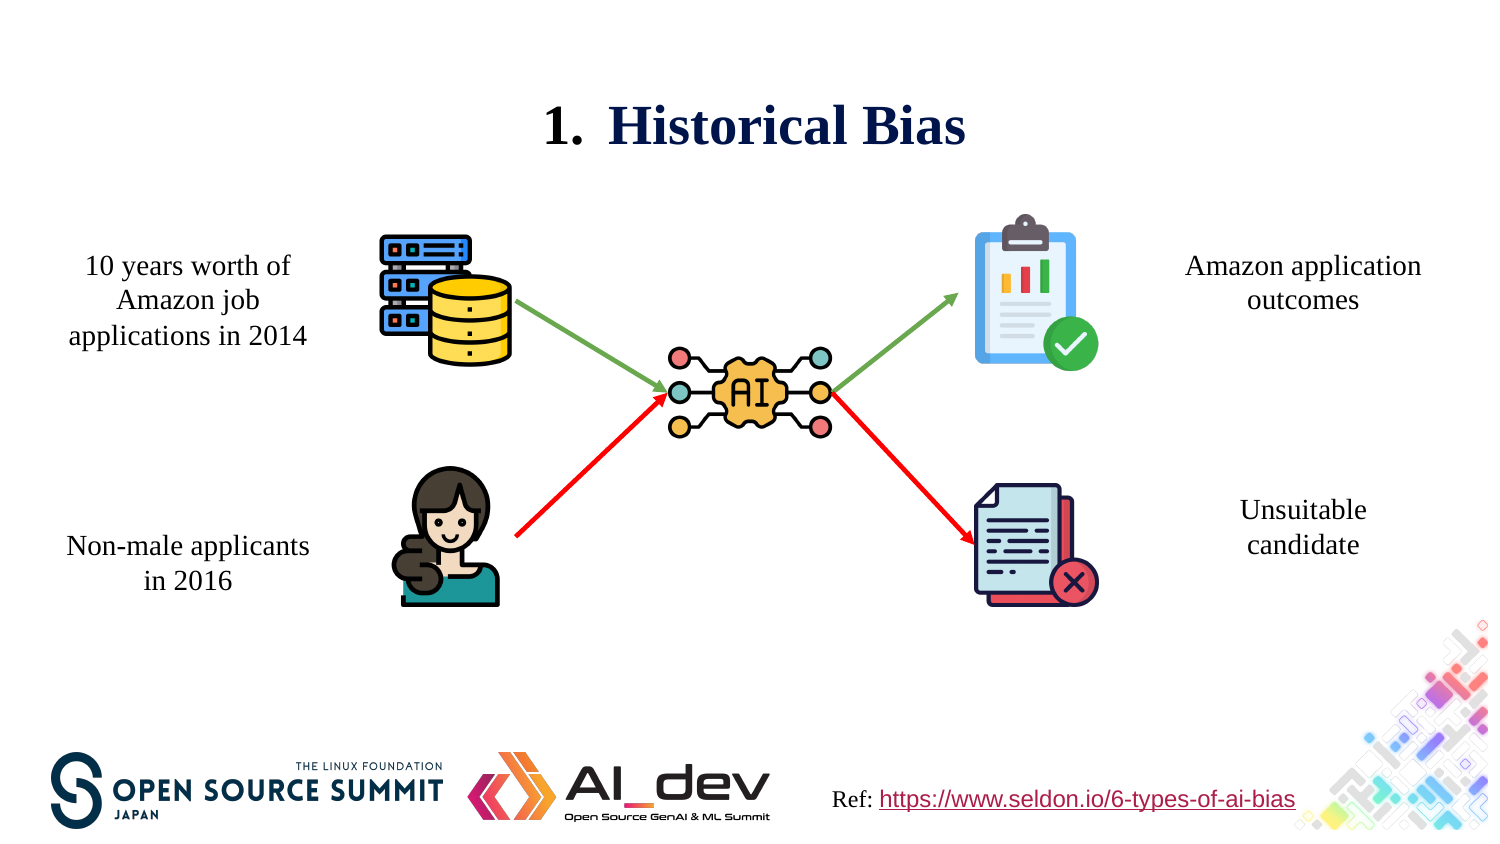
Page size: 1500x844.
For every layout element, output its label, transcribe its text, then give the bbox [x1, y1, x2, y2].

title Historical Bias [51, 72, 1449, 167]
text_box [515, 392, 668, 537]
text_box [515, 300, 668, 392]
picture [668, 310, 831, 476]
picture [375, 466, 516, 607]
text_box Non-male applicants in 2016 [51, 511, 326, 611]
list Ref: https://www.seldon.io/6-types-of-ai-bias [816, 770, 1331, 822]
text_box Unsuitable candidate [1166, 474, 1441, 599]
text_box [831, 292, 959, 392]
picture [375, 230, 516, 371]
picture [1294, 620, 1488, 830]
picture [974, 482, 1099, 608]
text_box Amazon application outcomes [1166, 230, 1441, 355]
text_box 10 years worth of Amazon job applications in 2014 [51, 230, 326, 364]
picture [958, 214, 1115, 371]
picture [51, 752, 443, 829]
picture [467, 752, 770, 822]
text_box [831, 392, 975, 546]
